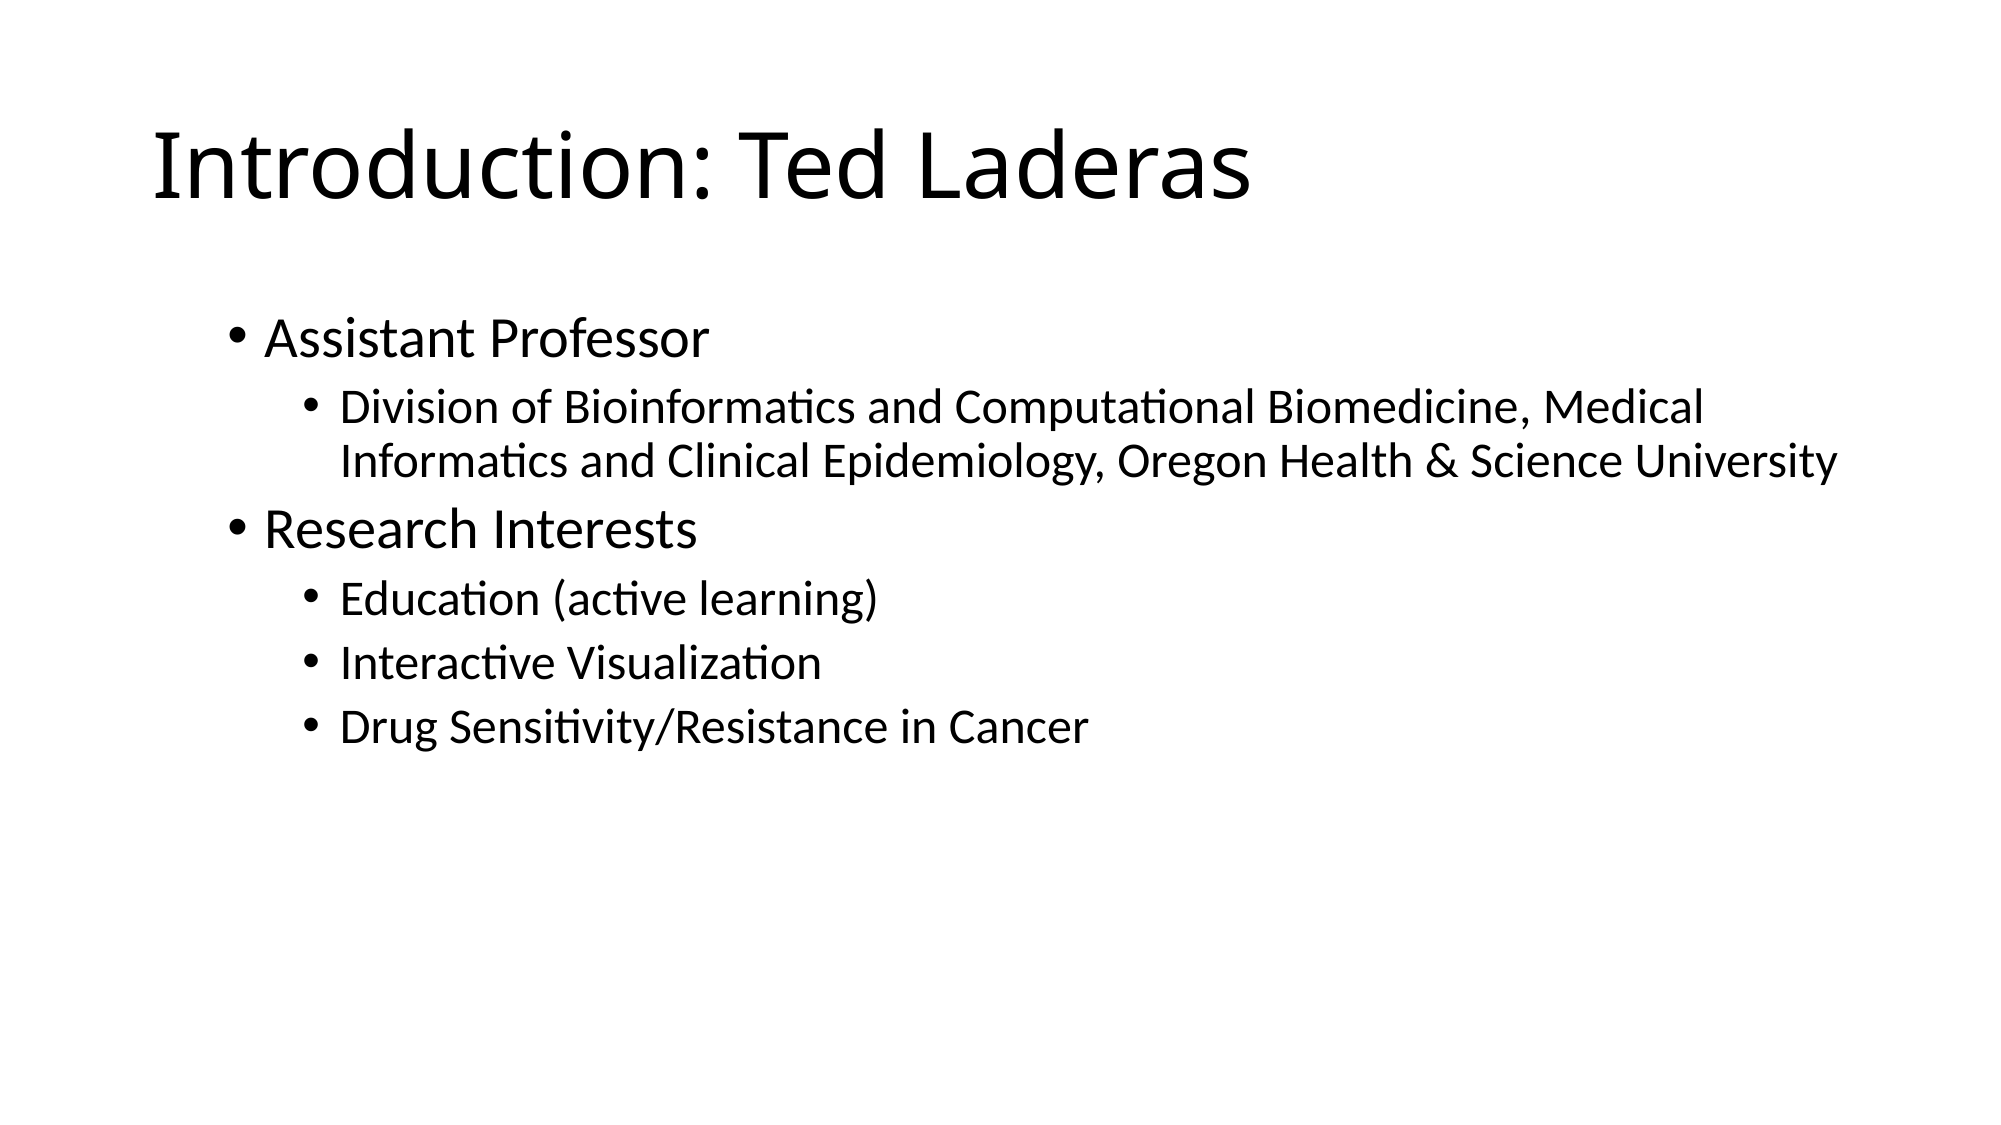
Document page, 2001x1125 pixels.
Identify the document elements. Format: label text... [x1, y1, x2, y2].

list Assistant Professor Division of Bioinformatics and Computational Biomedicine, Medical Informatics and Clinical Epidemiology, Oregon Health & Science University Research Interests Education (active learning) Interactive Visualization Drug Sensitivity/Resistance in Cancer [137, 299, 1863, 1014]
title Introduction: Ted Laderas [137, 59, 1863, 278]
